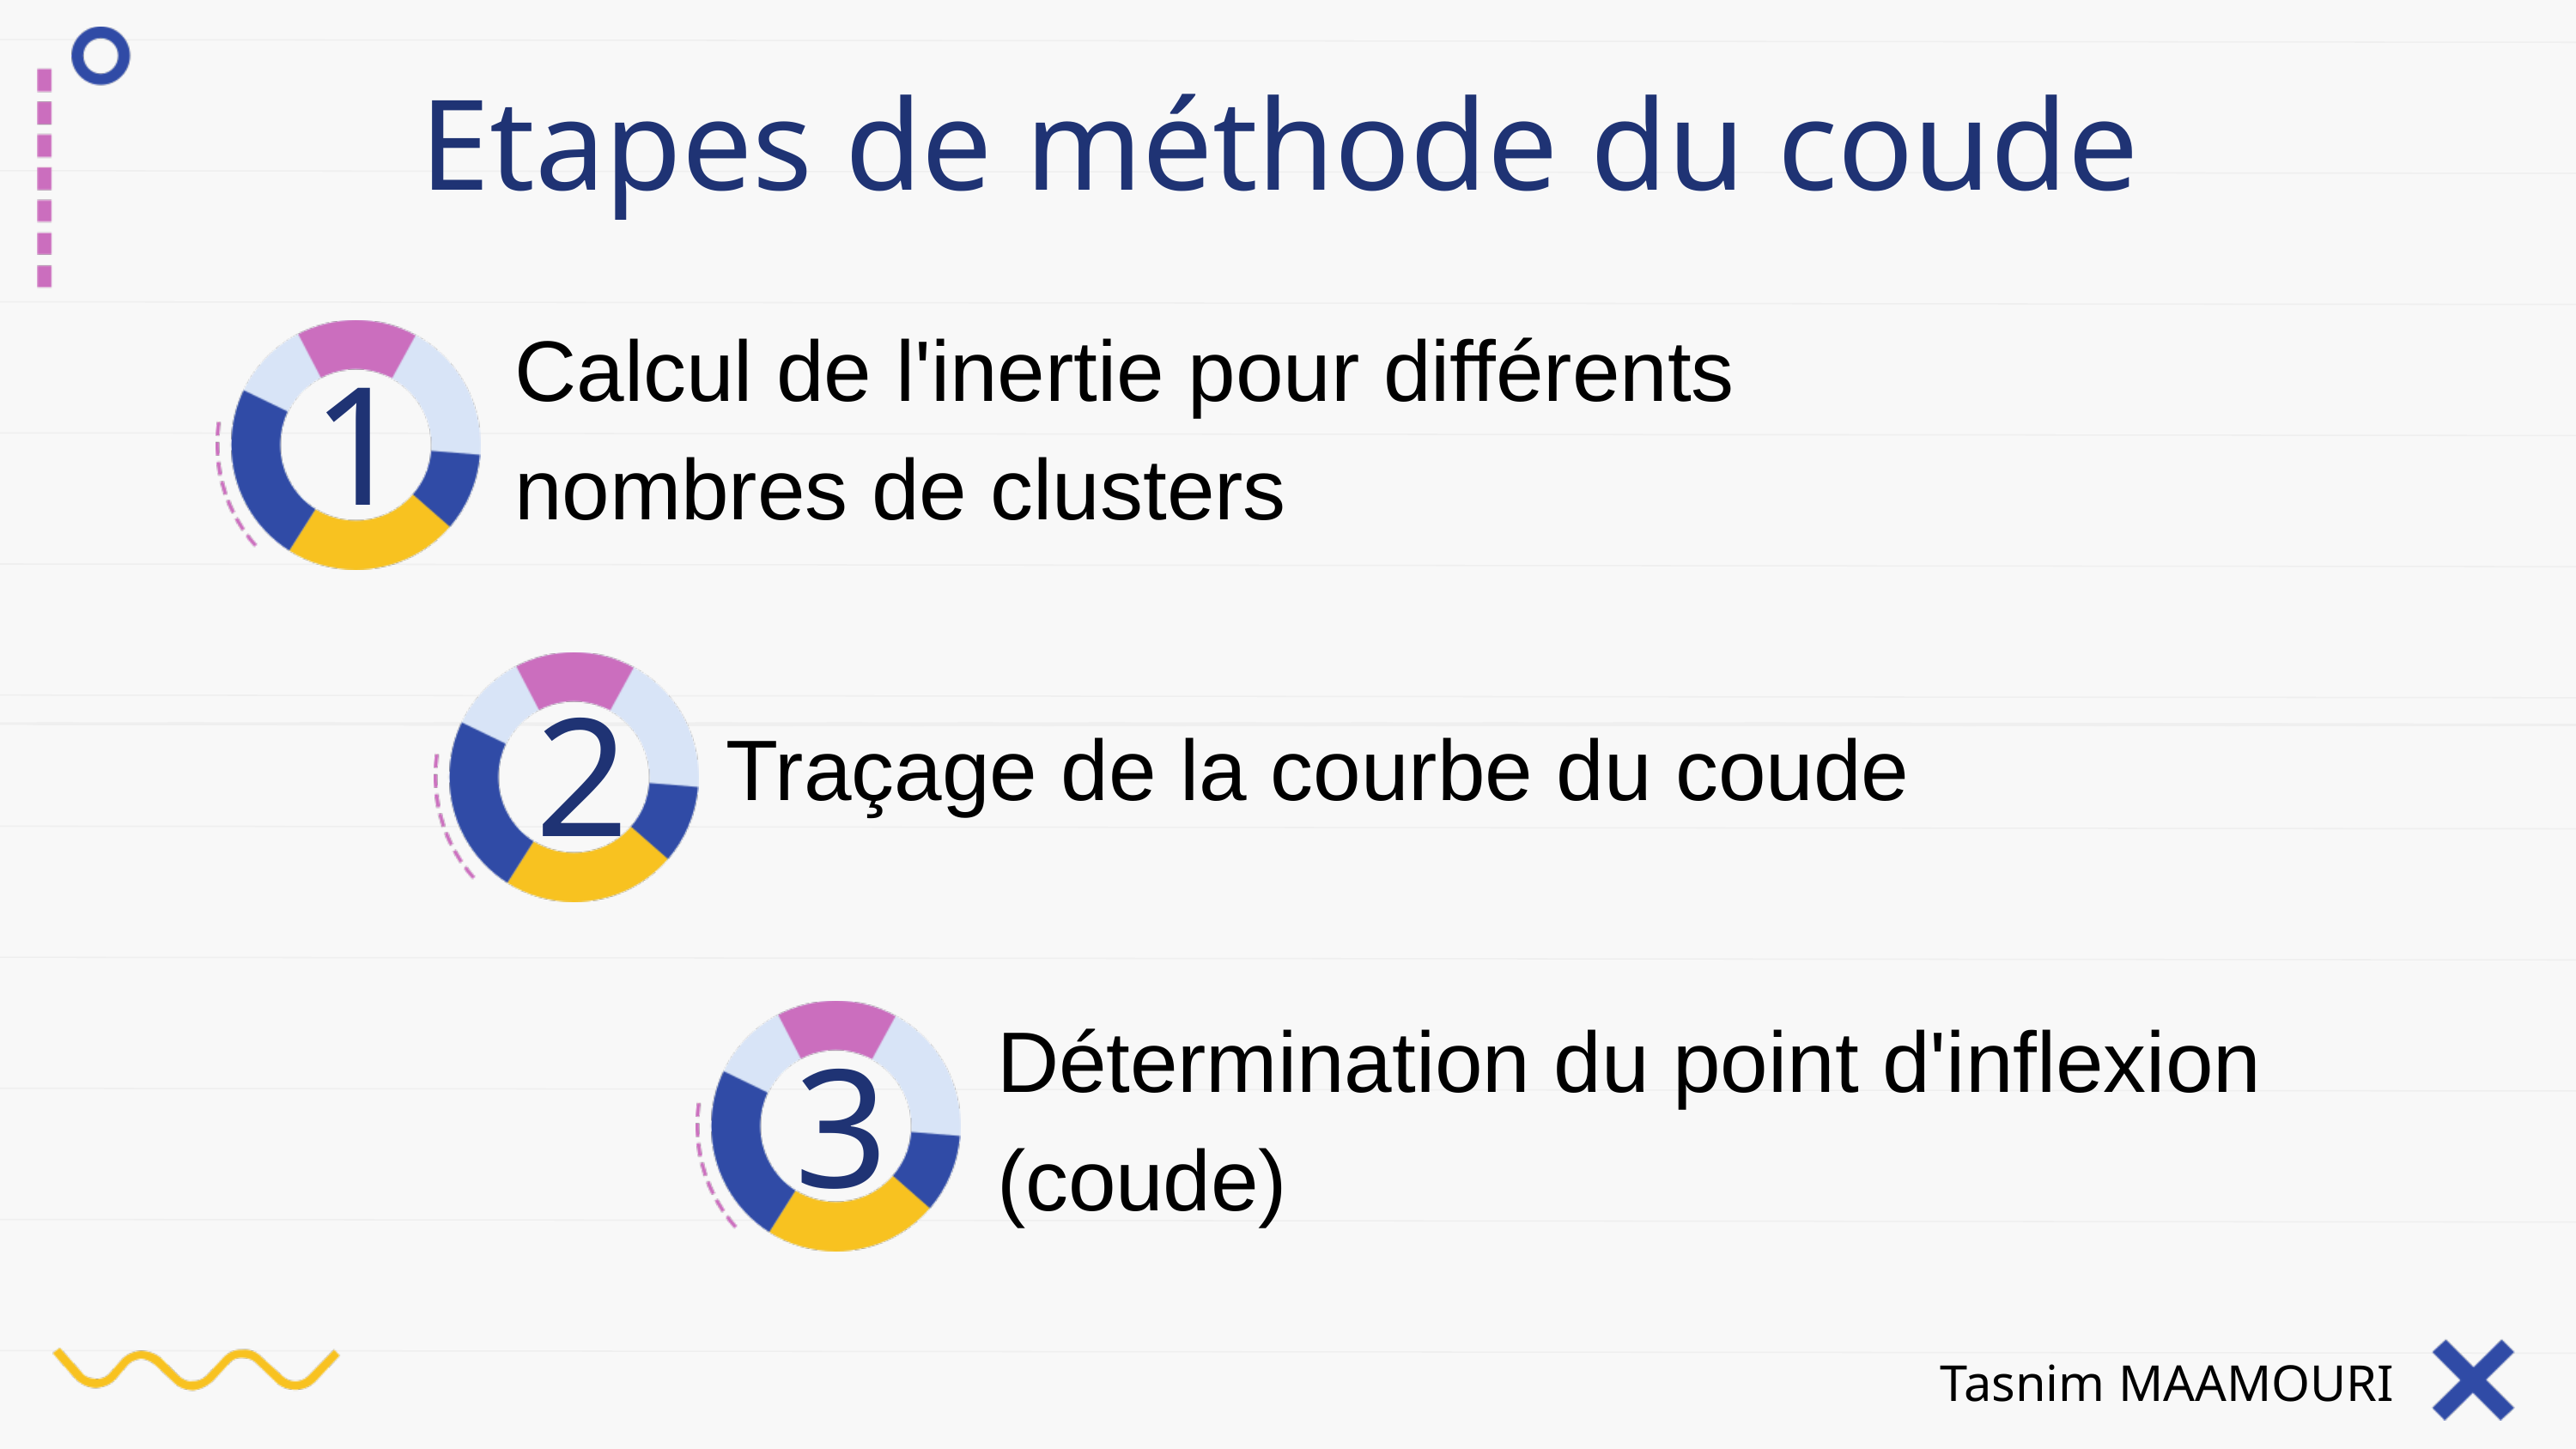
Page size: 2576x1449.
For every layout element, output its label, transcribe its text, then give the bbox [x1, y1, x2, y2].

text_box 2 [507, 672, 658, 870]
text_box Tasnim MAAMOURI [1940, 1342, 2432, 1411]
text_box Etapes de méthode du coude [224, 64, 2369, 215]
text_box [696, 1001, 962, 1252]
text_box [434, 652, 699, 903]
text_box Détermination du point d'inflexion (coude) [996, 991, 2270, 1228]
text_box Traçage de la courbe du coude [726, 700, 2354, 819]
text_box [216, 320, 482, 570]
text_box Calcul de l'inertie pour différents nombres de clusters [514, 300, 2038, 537]
text_box [37, 27, 2515, 1421]
text_box 3 [766, 1023, 916, 1221]
text_box 1 [283, 341, 434, 538]
